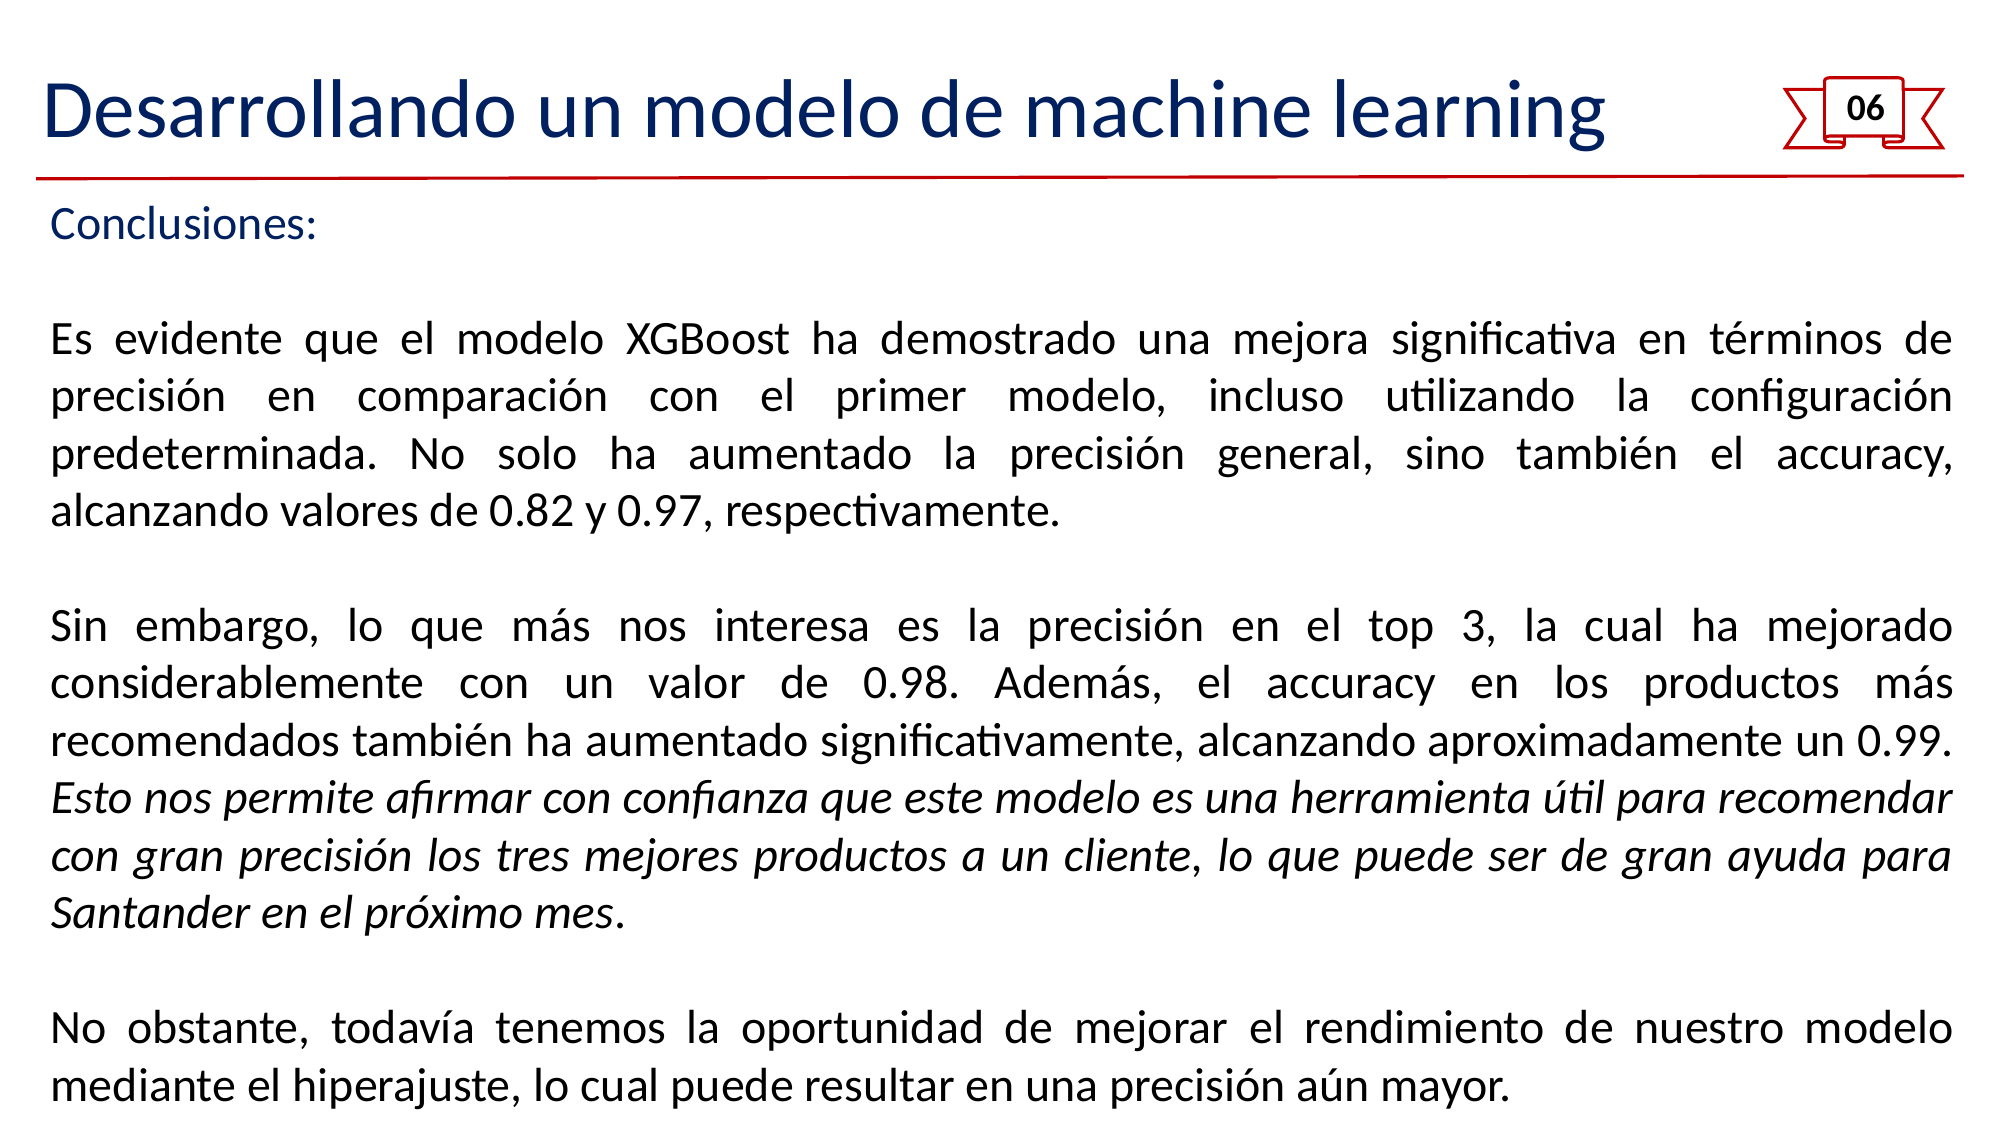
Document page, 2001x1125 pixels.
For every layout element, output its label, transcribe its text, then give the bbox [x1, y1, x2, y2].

text_box 06 [1832, 75, 1904, 135]
title Desarrollando un modelo de machine learning [27, 1, 1753, 220]
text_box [35, 175, 1964, 179]
text_box Conclusiones: Es evidente que el modelo XGBoost ha demostrado una mejora significativa en términos de precisión en comparación con el primer modelo, incluso utilizando la configuración predeterminada. No solo ha aumentado la precisión general, sino también el accuracy, alcanzando valores de 0.82 y 0.97, respectivamente. Sin embargo, lo que más nos interesa es la precisión en el top 3, la cual ha mejorado considerablemente con un valor de 0.98. Además, el accuracy en los productos más recomendados también ha aumentado significativamente, alcanzando aproximadamente un 0.99. Esto nos permite afirmar con confianza que este modelo es una herramienta útil para recomendar con gran precisión los tres mejores productos a un cliente, lo que puede ser de gran ayuda para Santander en el próximo mes. No obstante, todavía tenemos la oportunidad de mejorar el rendimiento de nuestro modelo mediante el hiperajuste, lo cual puede resultar en una precisión aún mayor. [36, 183, 1973, 1119]
text_box [1783, 76, 1945, 149]
